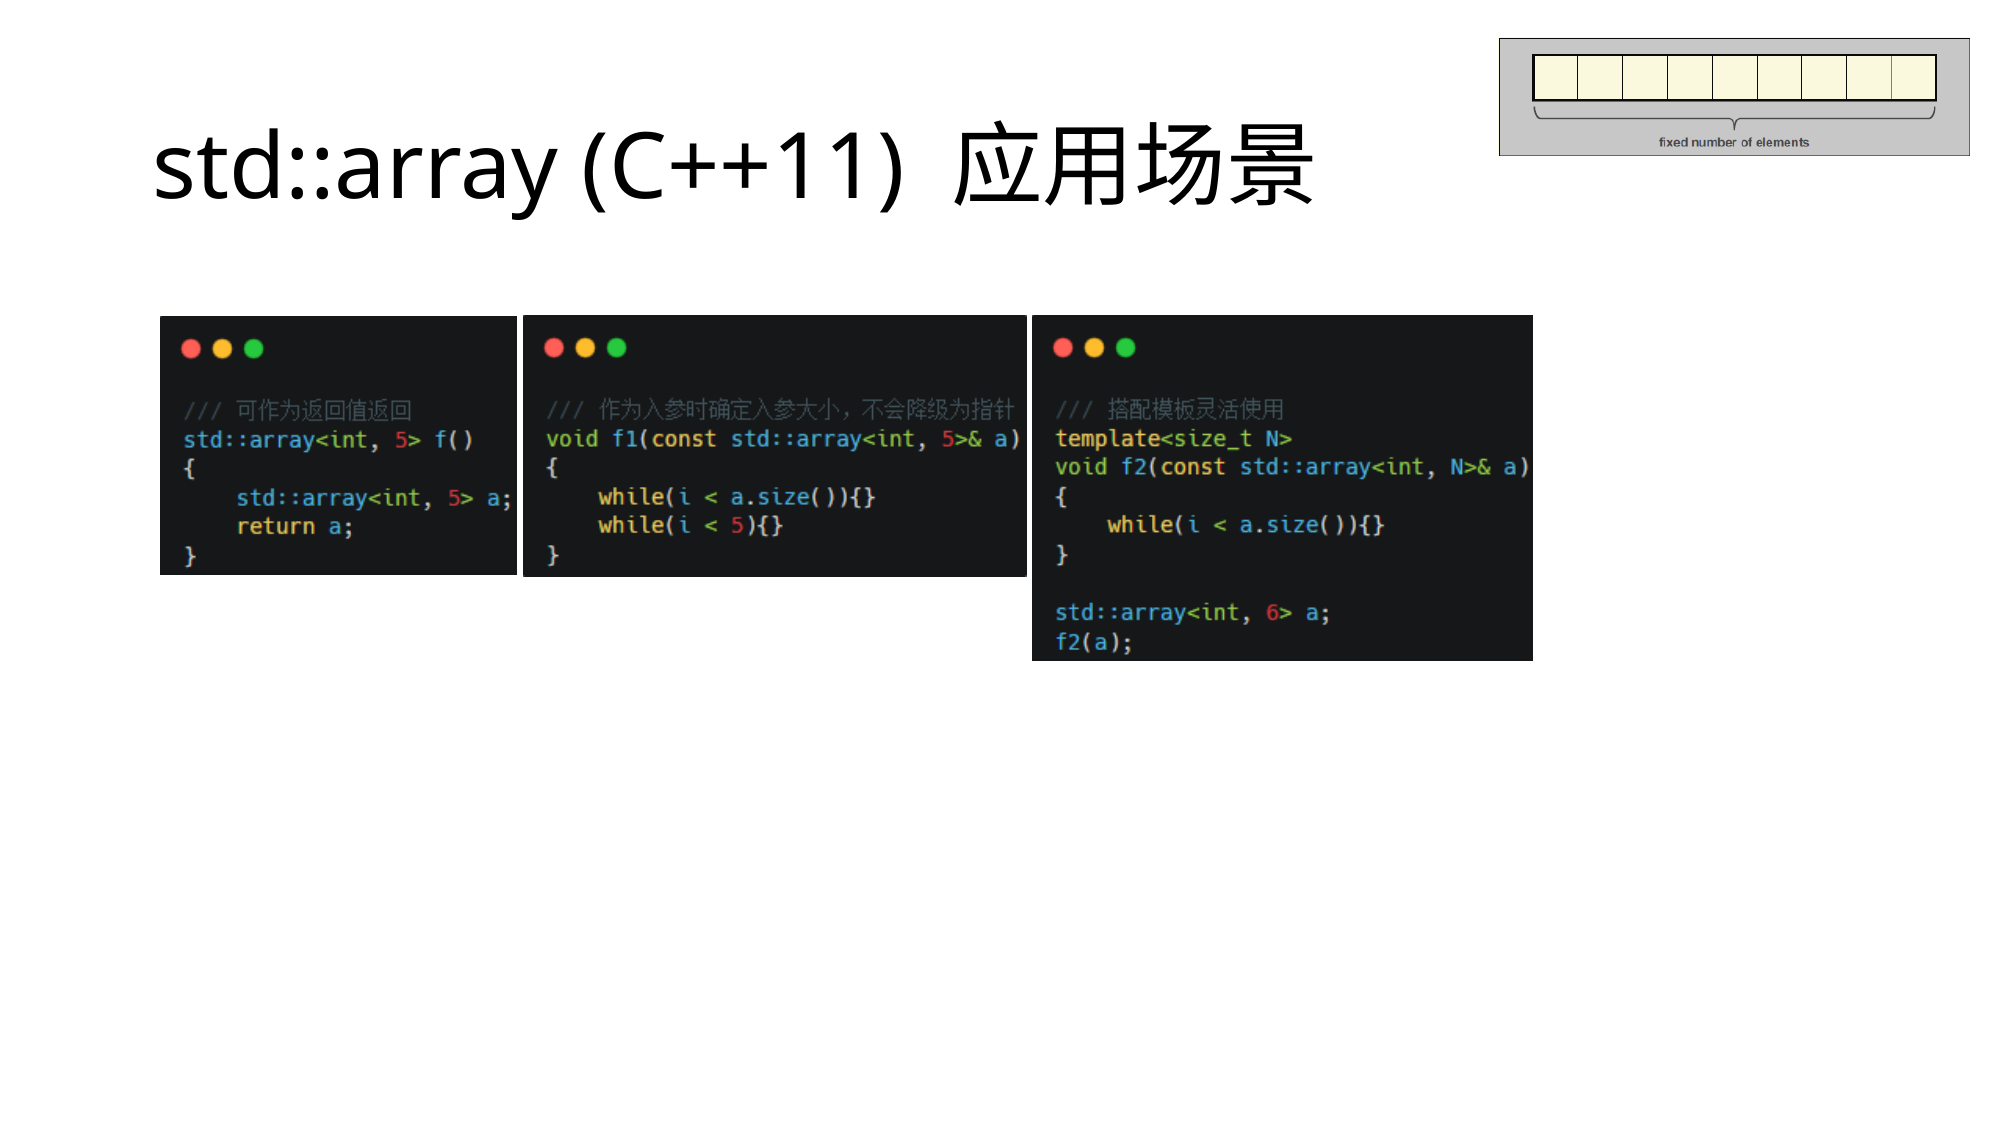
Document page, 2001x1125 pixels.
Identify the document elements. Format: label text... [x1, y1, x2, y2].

picture [1498, 37, 1970, 156]
picture [523, 315, 1027, 577]
title std::array (C++11) 应用场景 [137, 59, 1863, 278]
picture [1032, 315, 1533, 661]
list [160, 316, 517, 575]
